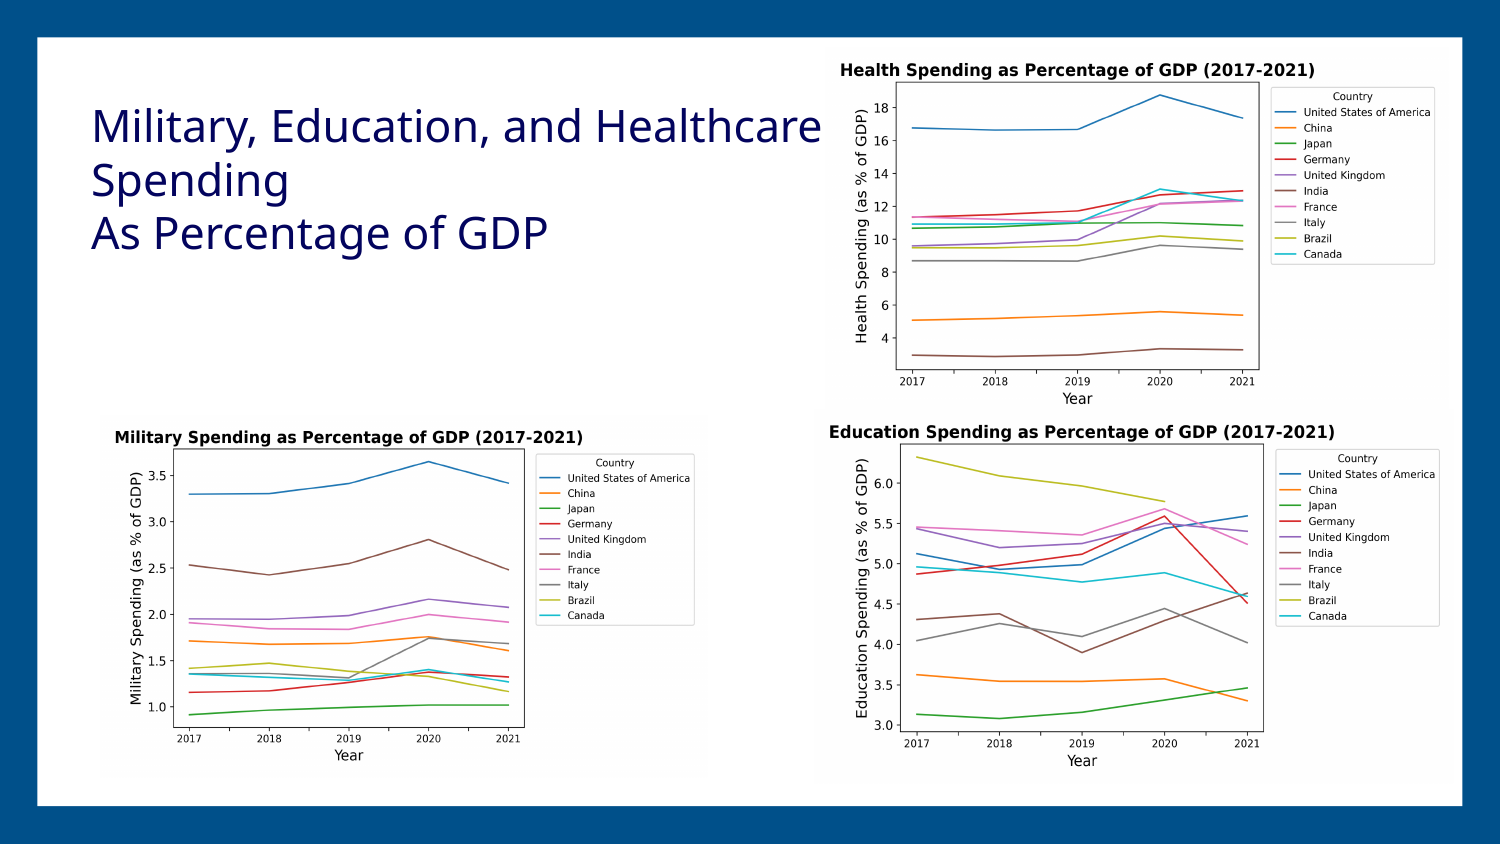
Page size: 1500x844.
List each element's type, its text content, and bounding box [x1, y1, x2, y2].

text_box Military, Education, and Healthcare Spending As Percentage of GDP [76, 82, 820, 288]
picture [814, 47, 1454, 784]
picture [100, 415, 708, 778]
